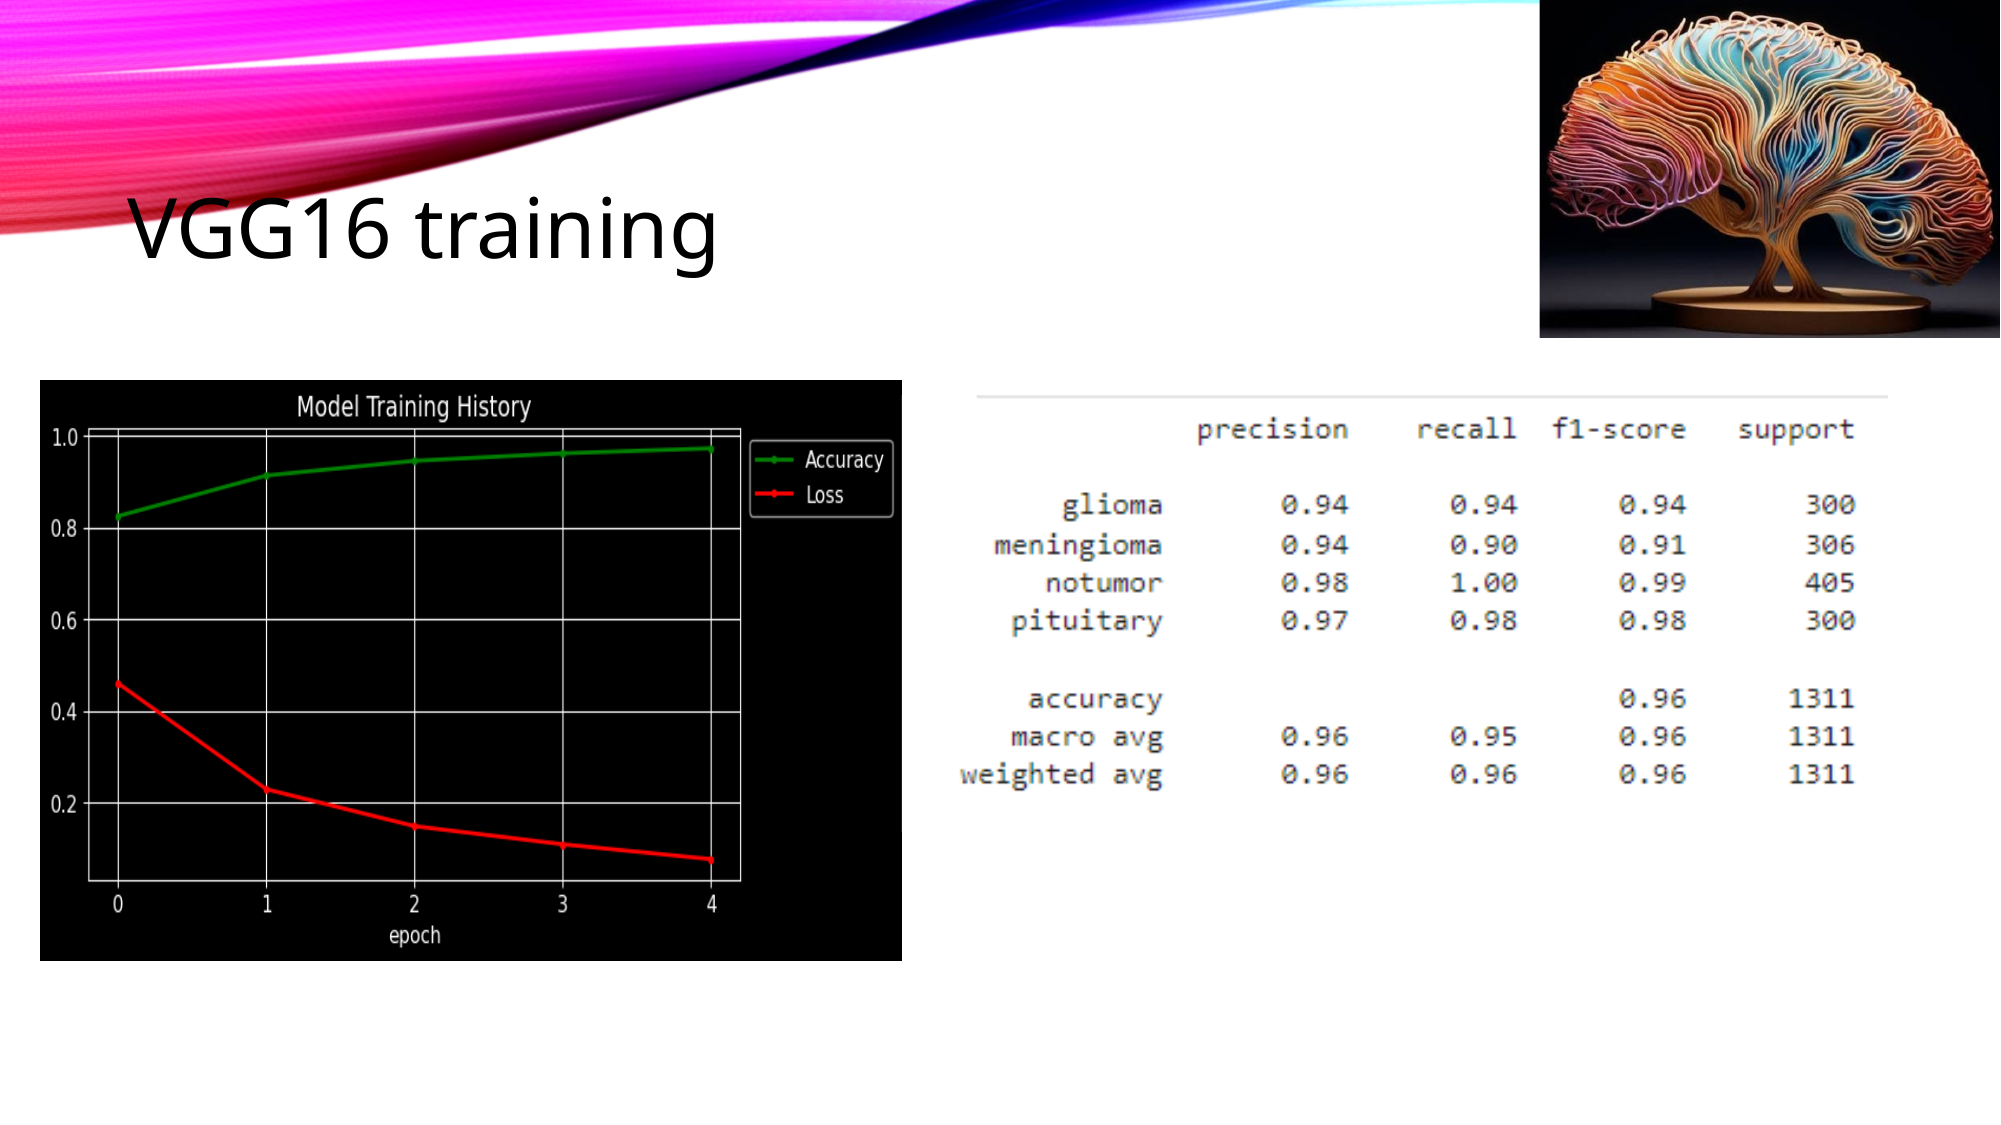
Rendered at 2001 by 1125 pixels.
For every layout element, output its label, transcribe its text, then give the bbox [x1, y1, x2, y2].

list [39, 380, 902, 962]
picture [0, 0, 2000, 338]
picture [901, 395, 1889, 833]
title VGG16 training [112, 125, 1525, 338]
